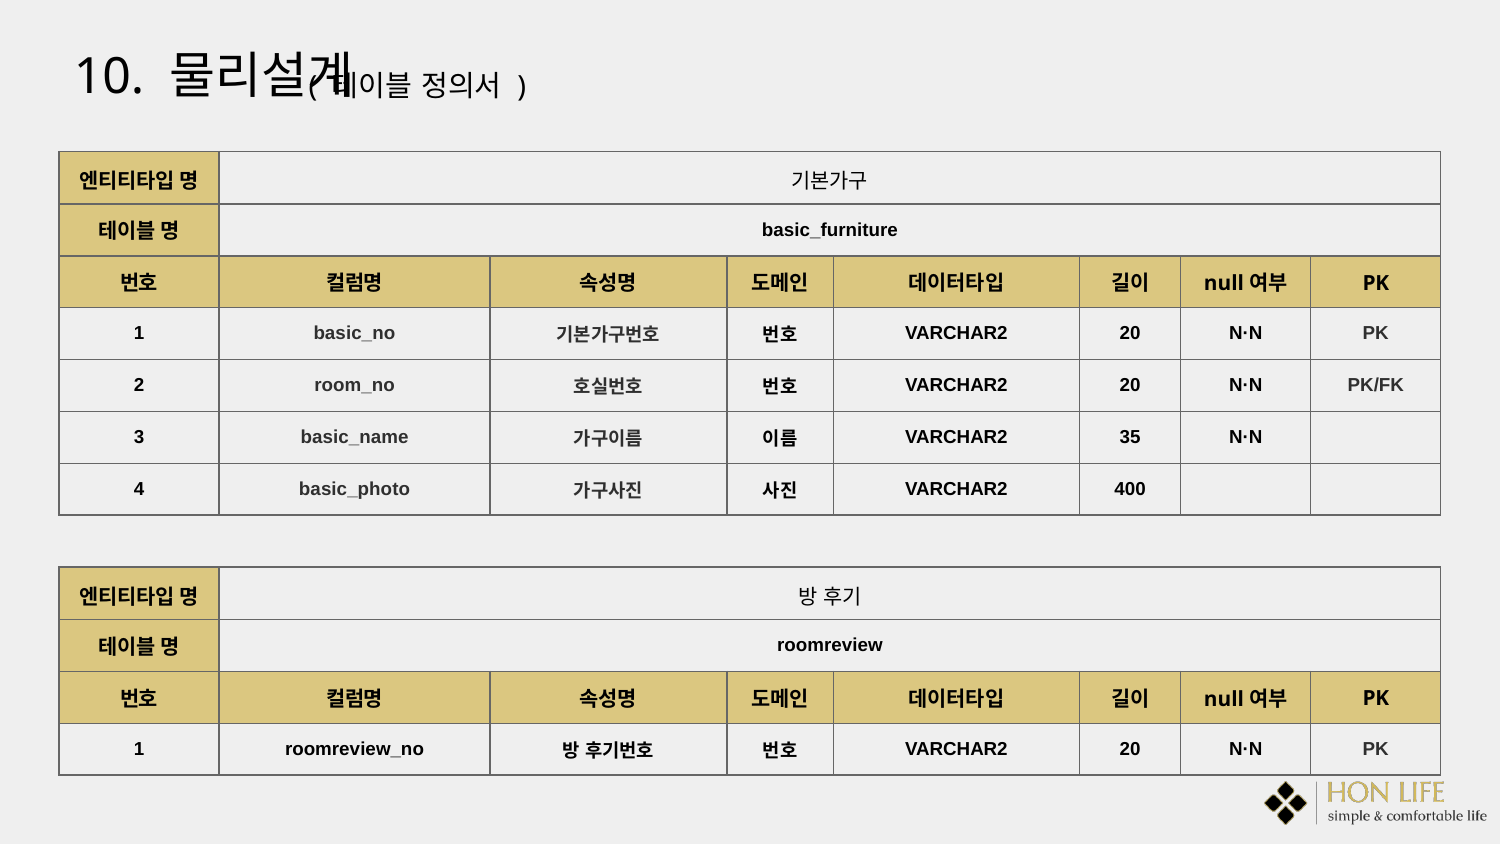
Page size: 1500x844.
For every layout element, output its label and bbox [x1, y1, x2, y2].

table_cell [60, 412, 218, 463]
table_cell [60, 724, 218, 774]
table_cell [60, 308, 218, 359]
table_cell [220, 412, 489, 463]
table_cell [1311, 464, 1440, 514]
table_cell [1311, 308, 1440, 359]
table_cell [1080, 308, 1180, 359]
table_cell [220, 464, 489, 514]
table_cell [1181, 672, 1310, 723]
text_box [49, 28, 1109, 147]
table_cell [834, 257, 1079, 307]
table_cell [491, 412, 726, 463]
table_cell [728, 724, 833, 774]
table_cell [834, 308, 1079, 359]
table_header [60, 152, 218, 203]
table_cell [60, 257, 218, 307]
table_cell [1311, 412, 1440, 463]
table_cell [1181, 464, 1310, 514]
table_cell [834, 672, 1079, 723]
table_cell [60, 205, 218, 255]
table_cell [220, 620, 1440, 671]
table_cell [728, 464, 833, 514]
table_header [220, 152, 1440, 203]
table_cell [834, 724, 1079, 774]
table_header [60, 568, 218, 619]
table_cell [1080, 257, 1180, 307]
table_cell [220, 308, 489, 359]
table_cell [834, 360, 1079, 411]
table_cell [728, 257, 833, 307]
table_cell [491, 724, 726, 774]
table_cell [491, 257, 726, 307]
table_cell [1311, 672, 1440, 723]
table_cell [1080, 672, 1180, 723]
table_cell [1311, 257, 1440, 307]
table_cell [491, 308, 726, 359]
table_cell [220, 205, 1440, 255]
table_cell [60, 464, 218, 514]
table_cell [1311, 724, 1440, 774]
table_cell [1181, 308, 1310, 359]
table_cell [1181, 257, 1310, 307]
table_cell [1080, 412, 1180, 463]
picture [1244, 757, 1500, 844]
table_cell [1080, 360, 1180, 411]
table_cell [1181, 724, 1310, 774]
table_cell [220, 360, 489, 411]
table_header [220, 568, 1440, 619]
table_cell [728, 672, 833, 723]
table_cell [1080, 724, 1180, 774]
table_cell [728, 360, 833, 411]
table_cell [220, 724, 489, 774]
table_cell [834, 464, 1079, 514]
table_cell [1080, 464, 1180, 514]
table_cell [491, 672, 726, 723]
table_cell [220, 672, 489, 723]
table_cell [220, 257, 489, 307]
table_cell [60, 620, 218, 671]
table_cell [728, 308, 833, 359]
table_cell [1181, 360, 1310, 411]
table_cell [834, 412, 1079, 463]
table_cell [491, 464, 726, 514]
table_cell [728, 412, 833, 463]
table_cell [60, 672, 218, 723]
table_cell [491, 360, 726, 411]
table_cell [1311, 360, 1440, 411]
table_cell [60, 360, 218, 411]
table_cell [1181, 412, 1310, 463]
